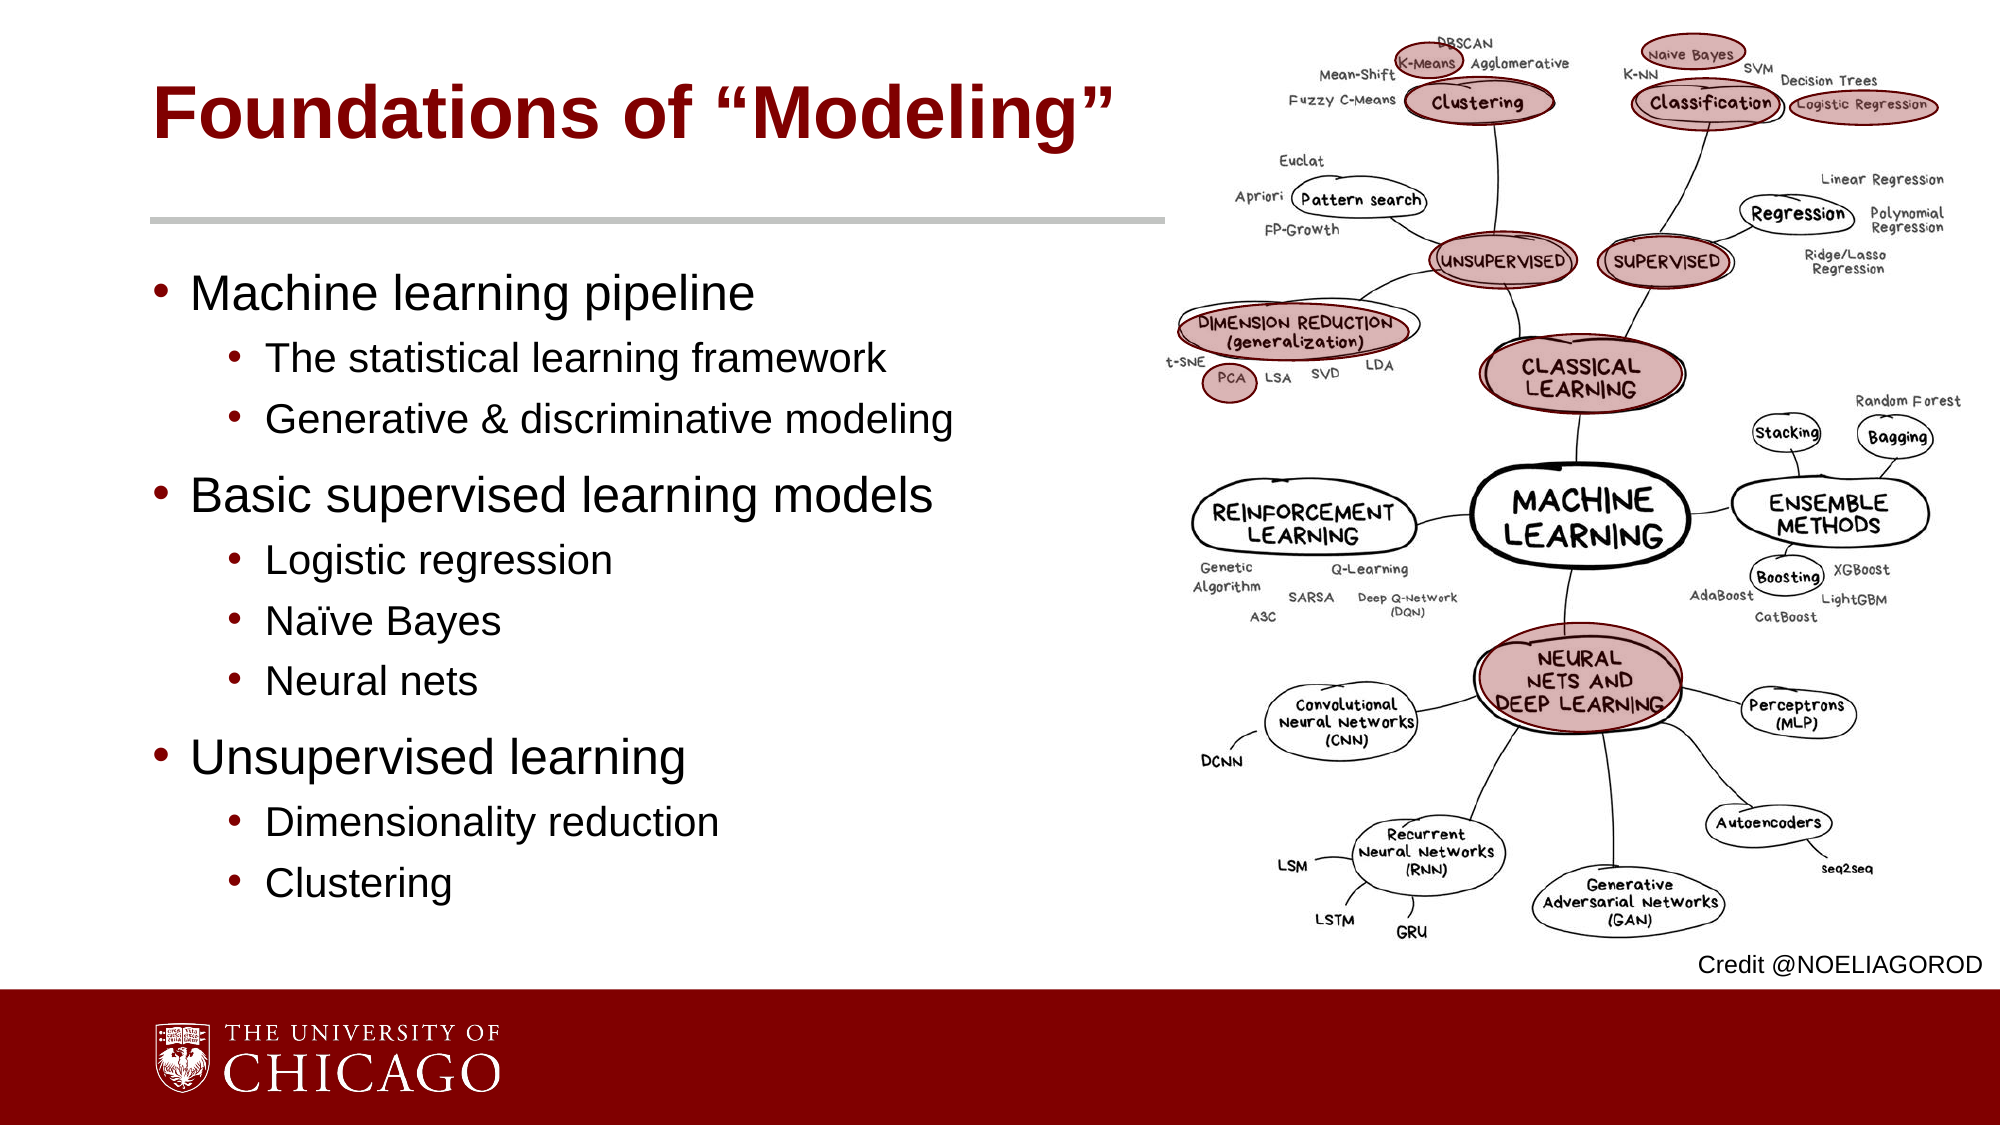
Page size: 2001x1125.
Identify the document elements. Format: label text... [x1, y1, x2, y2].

title Foundations of “Modeling” [137, 0, 1203, 218]
list Machine learning pipeline The statistical learning framework Generative & discriminative modeling Basic supervised learning models Logistic regression Naïve Bayes Neural nets Unsupervised learning Dimensionality reduction Clustering [137, 253, 1165, 936]
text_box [1165, 33, 2000, 987]
